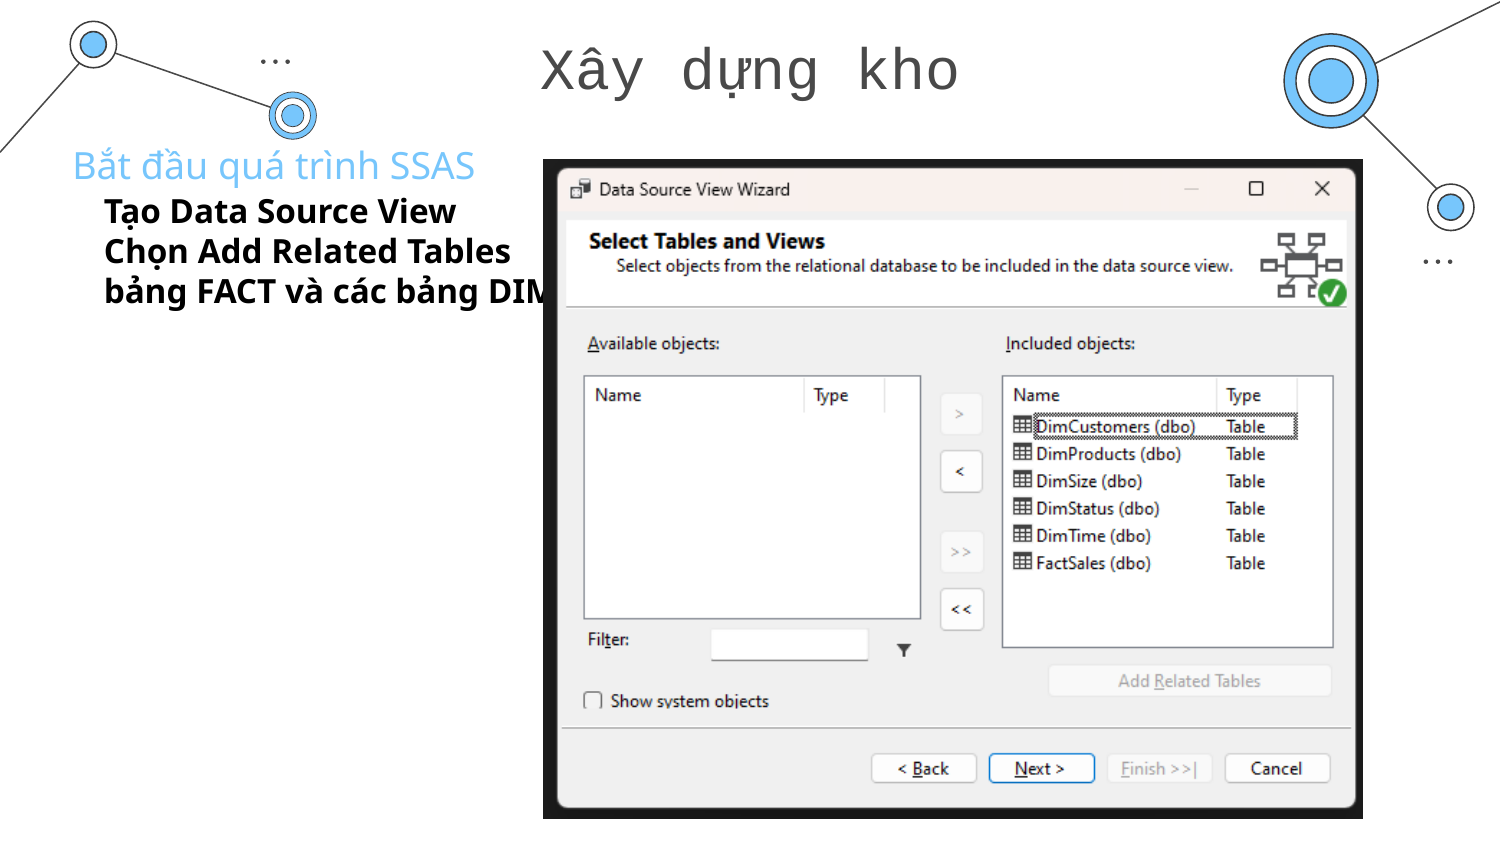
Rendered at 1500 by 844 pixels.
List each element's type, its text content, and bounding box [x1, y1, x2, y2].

title Xây dựng kho [299, 16, 1201, 111]
text_box Tạo Data Source View Chọn Add Related Tables bảng FACT và các bảng DIM [88, 214, 537, 287]
text_box Bắt đầu quá trình SSAS [20, 126, 528, 192]
picture [542, 158, 1364, 819]
